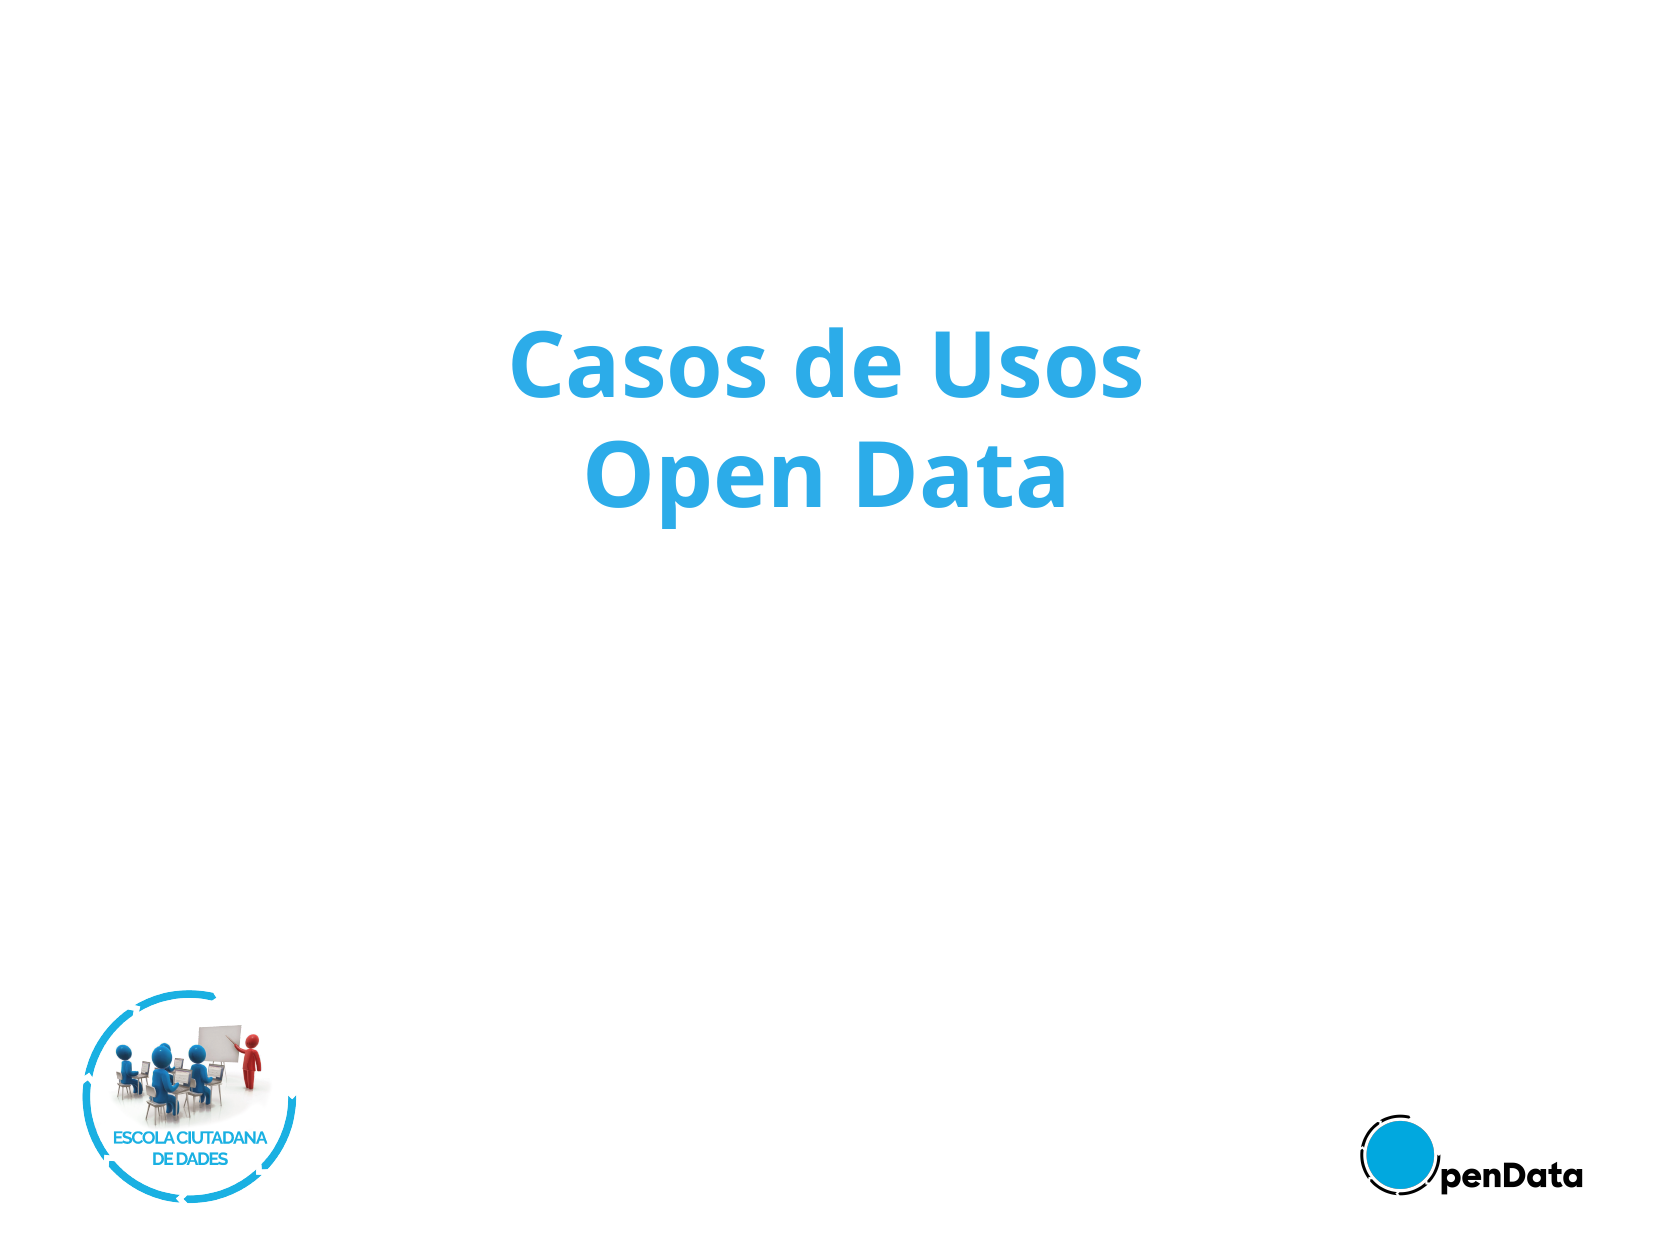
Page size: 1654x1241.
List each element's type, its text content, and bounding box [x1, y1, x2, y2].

picture [45, 953, 333, 1241]
picture [1354, 1108, 1600, 1207]
text_box Casos de Usos Open Data [56, 313, 1598, 517]
